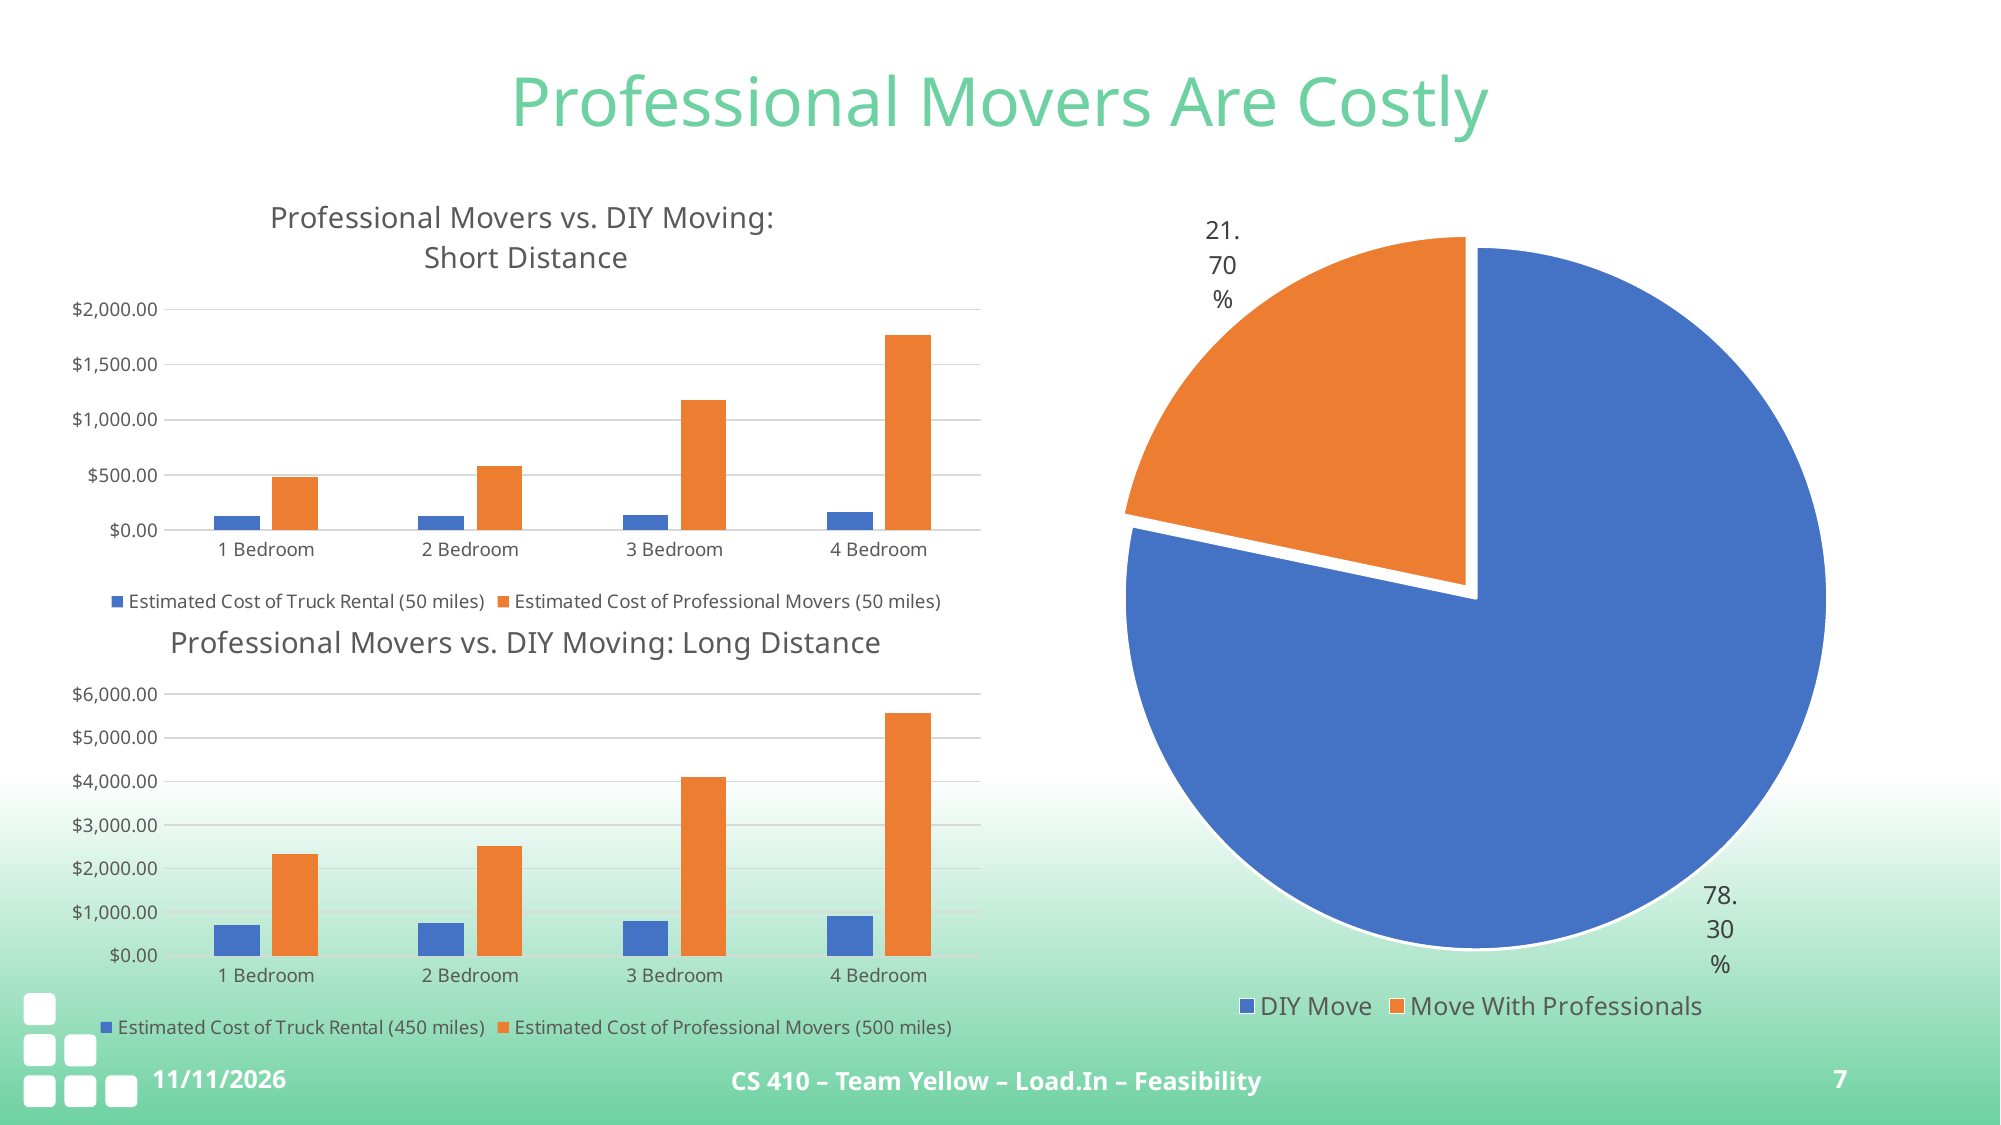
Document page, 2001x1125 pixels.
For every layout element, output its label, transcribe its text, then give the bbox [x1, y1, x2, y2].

text_box Professional Movers Are Costly [137, 59, 1863, 149]
text_box 11/4/20 [137, 1055, 588, 1125]
text_box 7 [1412, 1038, 1863, 1125]
text_box CS 410 – Team Yellow – Load.In – Feasibility [662, 1035, 1338, 1125]
chart [1045, 212, 1898, 1030]
chart [52, 170, 1001, 1047]
